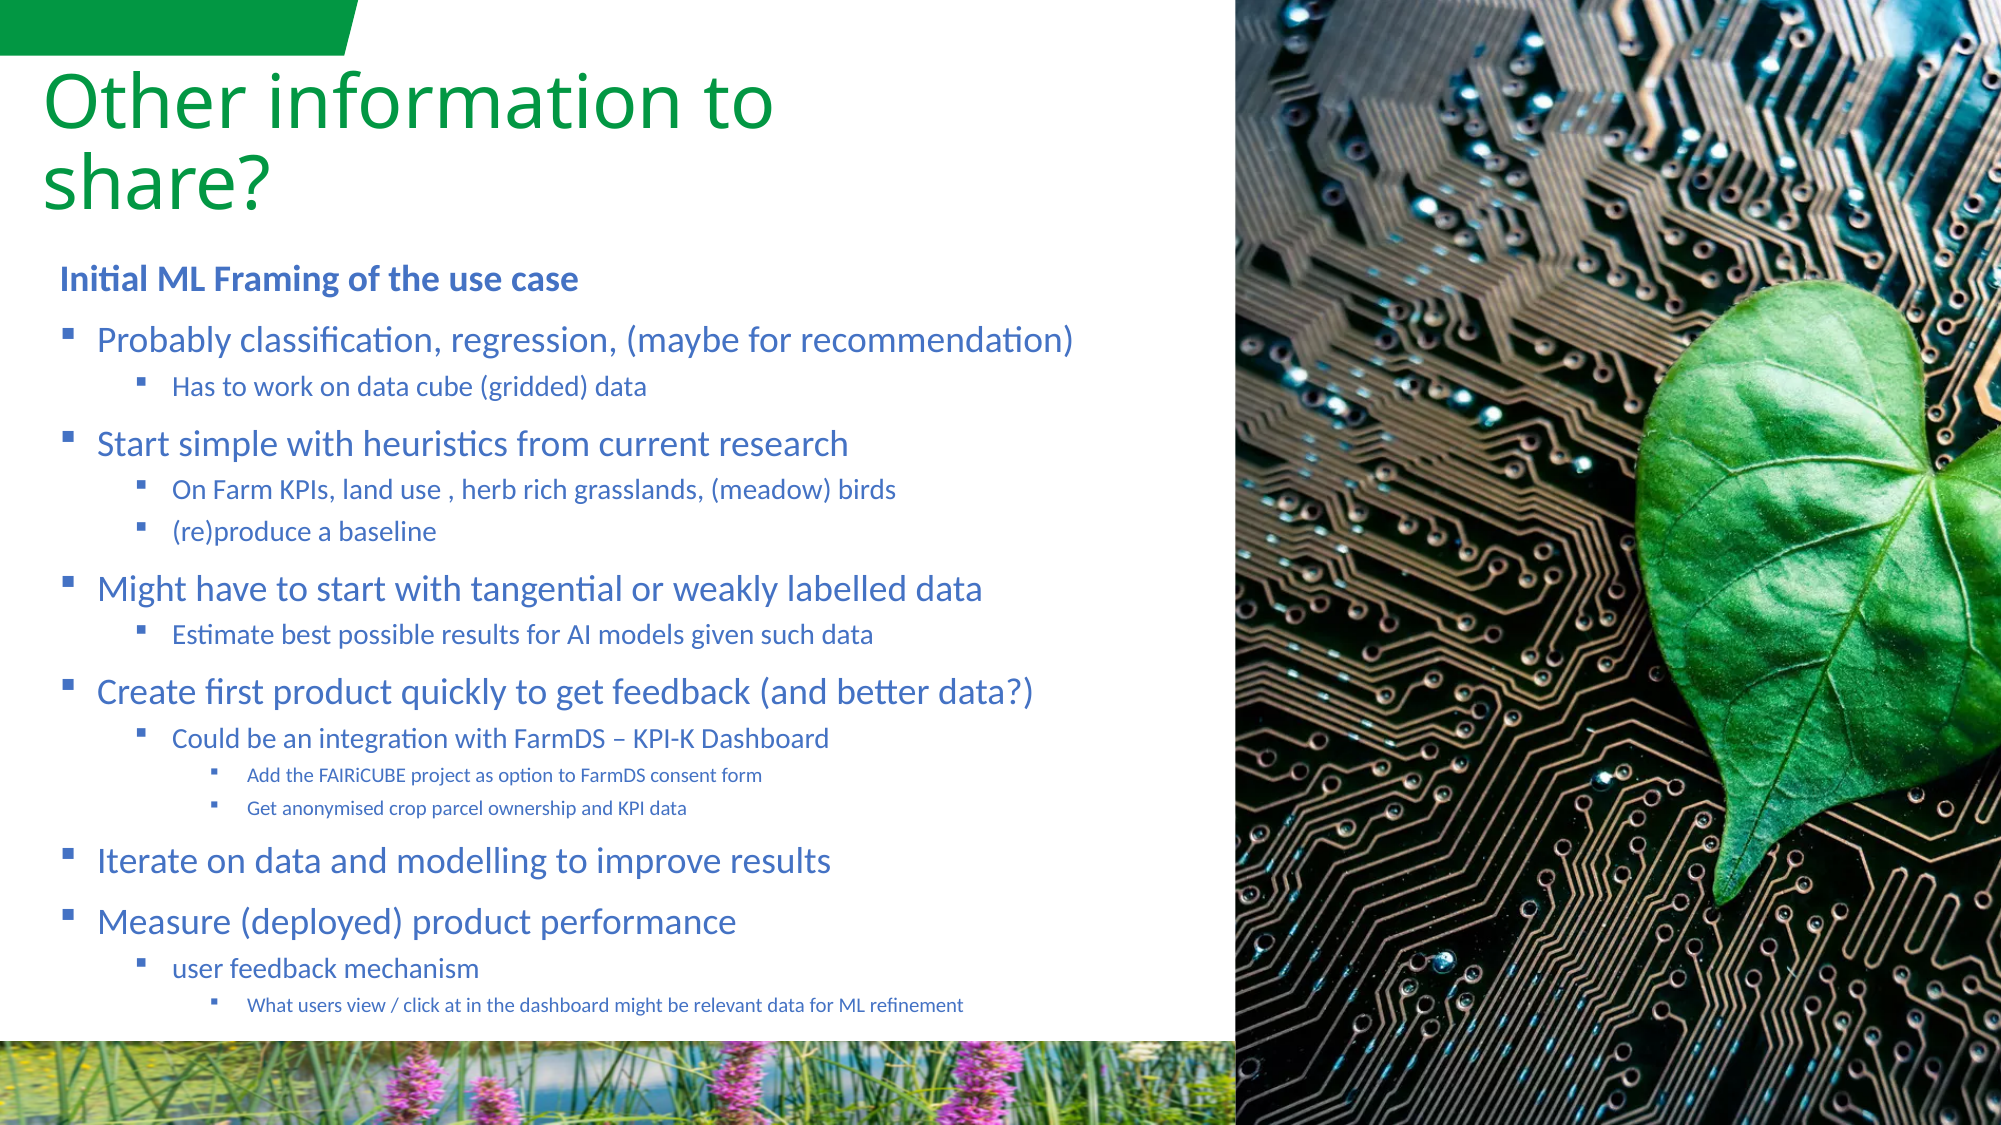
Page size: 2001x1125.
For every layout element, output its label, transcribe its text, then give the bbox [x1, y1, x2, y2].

picture [0, 0, 2001, 1125]
text_box [0, 0, 360, 57]
title Other information to share? [27, 35, 1000, 254]
text_box Initial ML Framing of the use case Probably classification, regression, (maybe for recommendation) Has to work on data cube (gridded) data Start simple with heuristics from current research On Farm KPIs, land use , herb rich grasslands, (meadow) birds (re)produce a baseline Might have to start with tangential or weakly labelled data Estimate best possible results for AI models given such data Create first product quickly to get feedback (and better data?) Could be an integration with FarmDS – KPI-K Dashboard Add the FAIRiCUBE project as option to FarmDS consent form Get anonymised crop parcel ownership and KPI data Iterate on data and modelling to improve results Measure (deployed) product performance user feedback mechanism What users view / click at in the dashboard might be relevant data for ML refinement [44, 251, 1193, 1041]
